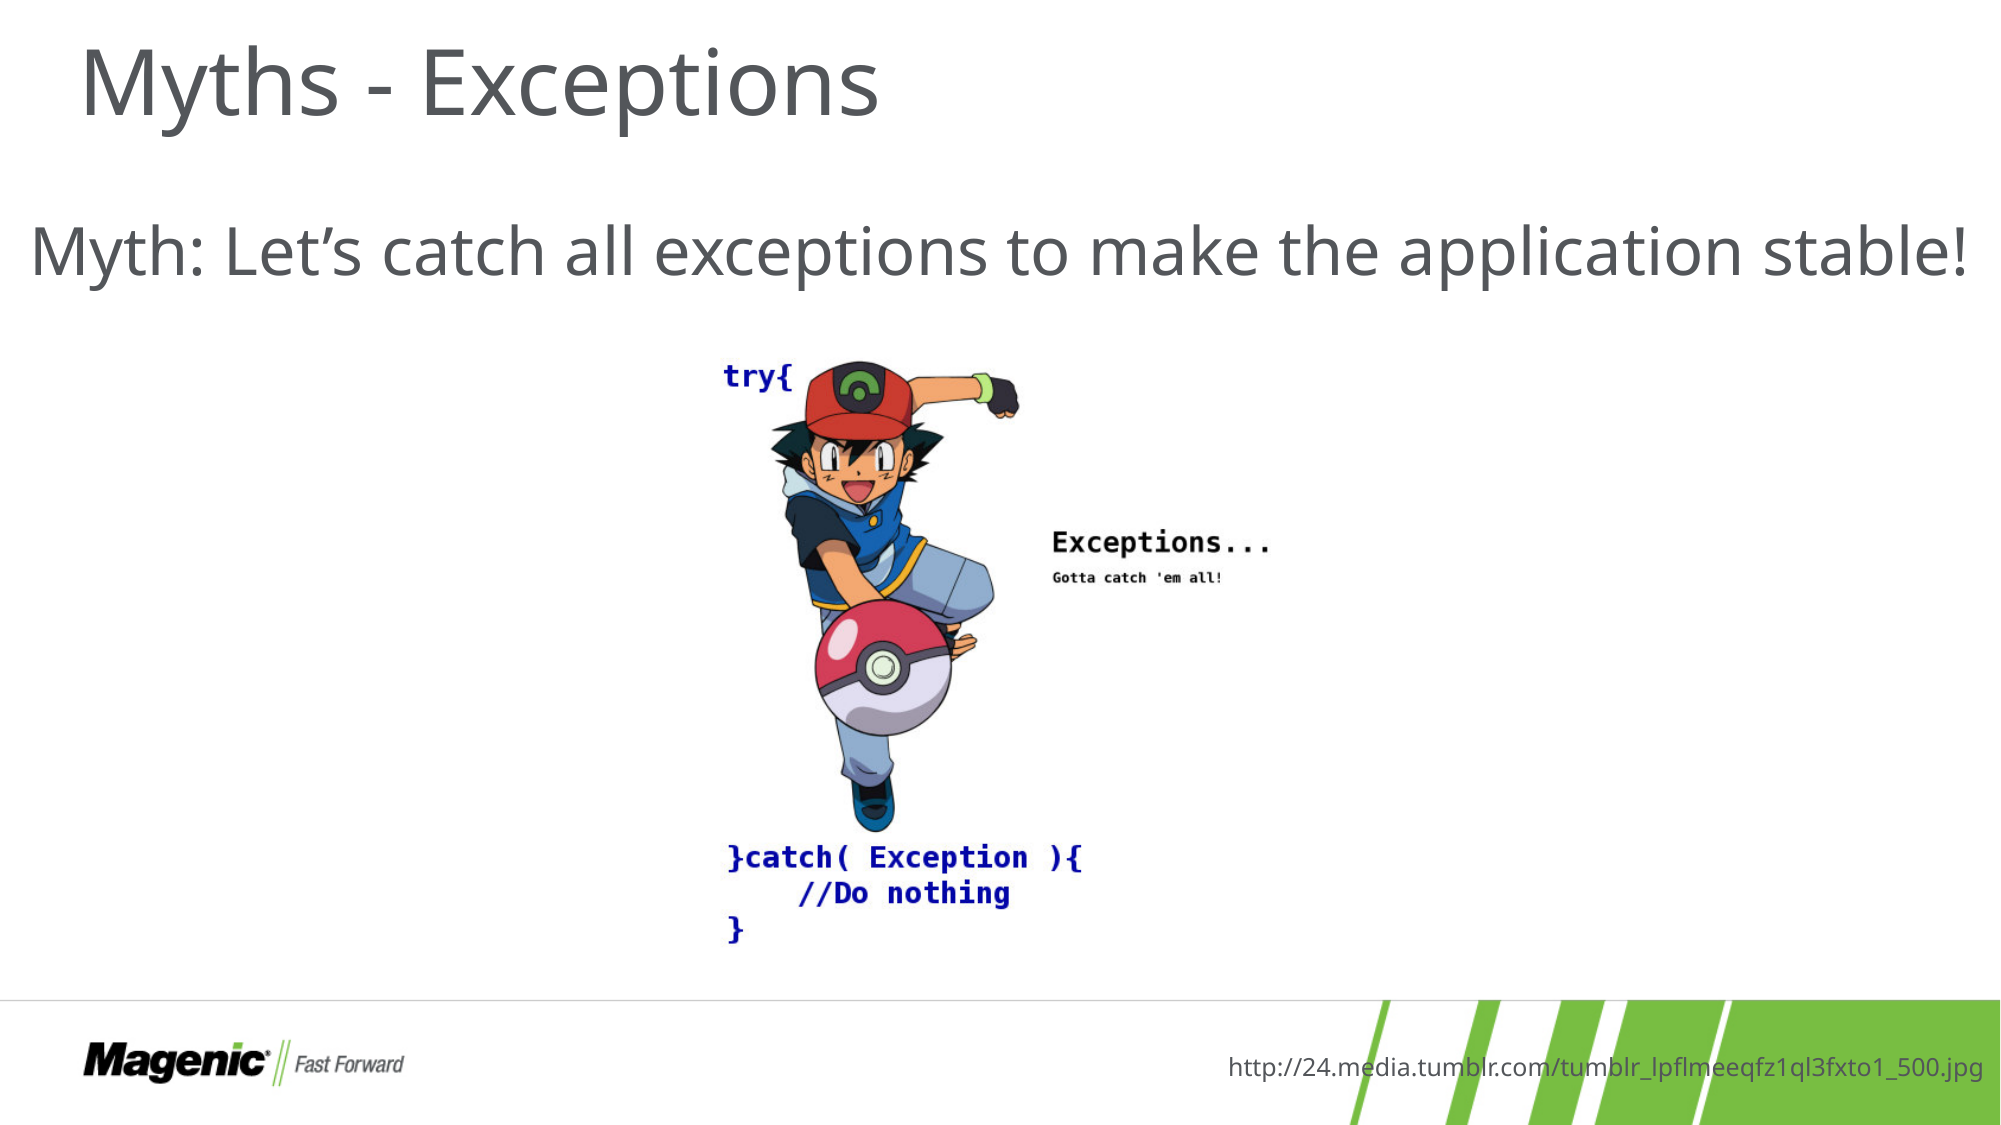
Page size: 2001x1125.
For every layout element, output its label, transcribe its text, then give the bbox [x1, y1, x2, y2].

title Myths - Exceptions [63, 41, 1938, 131]
picture [0, 0, 2001, 1125]
text_box Myth: Let’s catch all exceptions to make the application stable! [14, 201, 1987, 297]
text_box http://24.media.tumblr.com/tumblr_lpflmeeqfz1ql3fxto1_500.jpg [920, 1029, 2000, 1104]
